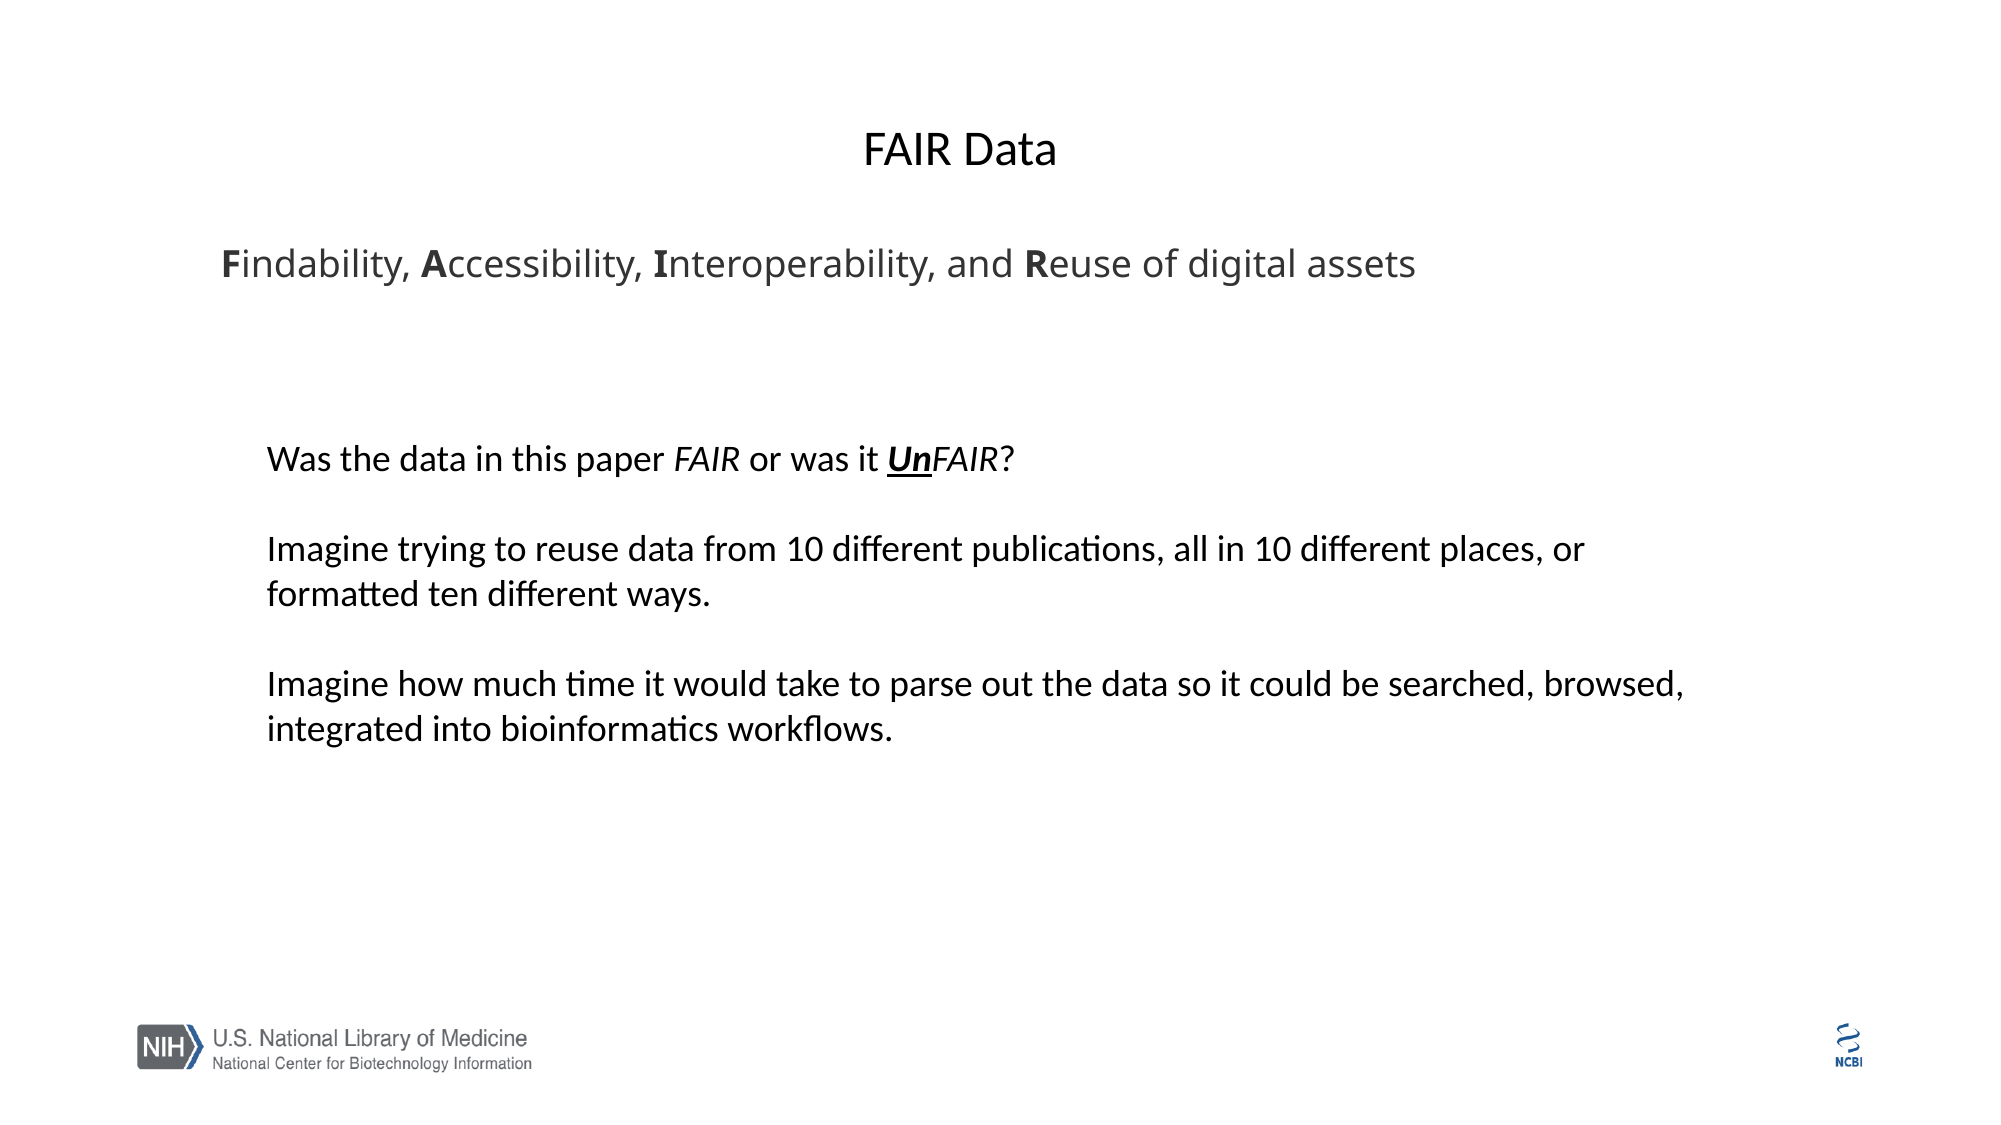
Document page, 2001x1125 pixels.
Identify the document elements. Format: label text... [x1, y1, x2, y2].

text_box Was the data in this paper FAIR or was it UnFAIR? Imagine trying to reuse data from 10 different publications, all in 10 different places, or formatted ten different ways. Imagine how much time it would take to parse out the data so it could be searched, browsed, integrated into bioinformatics workflows. [252, 427, 1702, 757]
text_box FAIR Data [848, 107, 1073, 183]
text_box Findability, Accessibility, Interoperability, and Reuse of digital assets [205, 232, 1566, 293]
